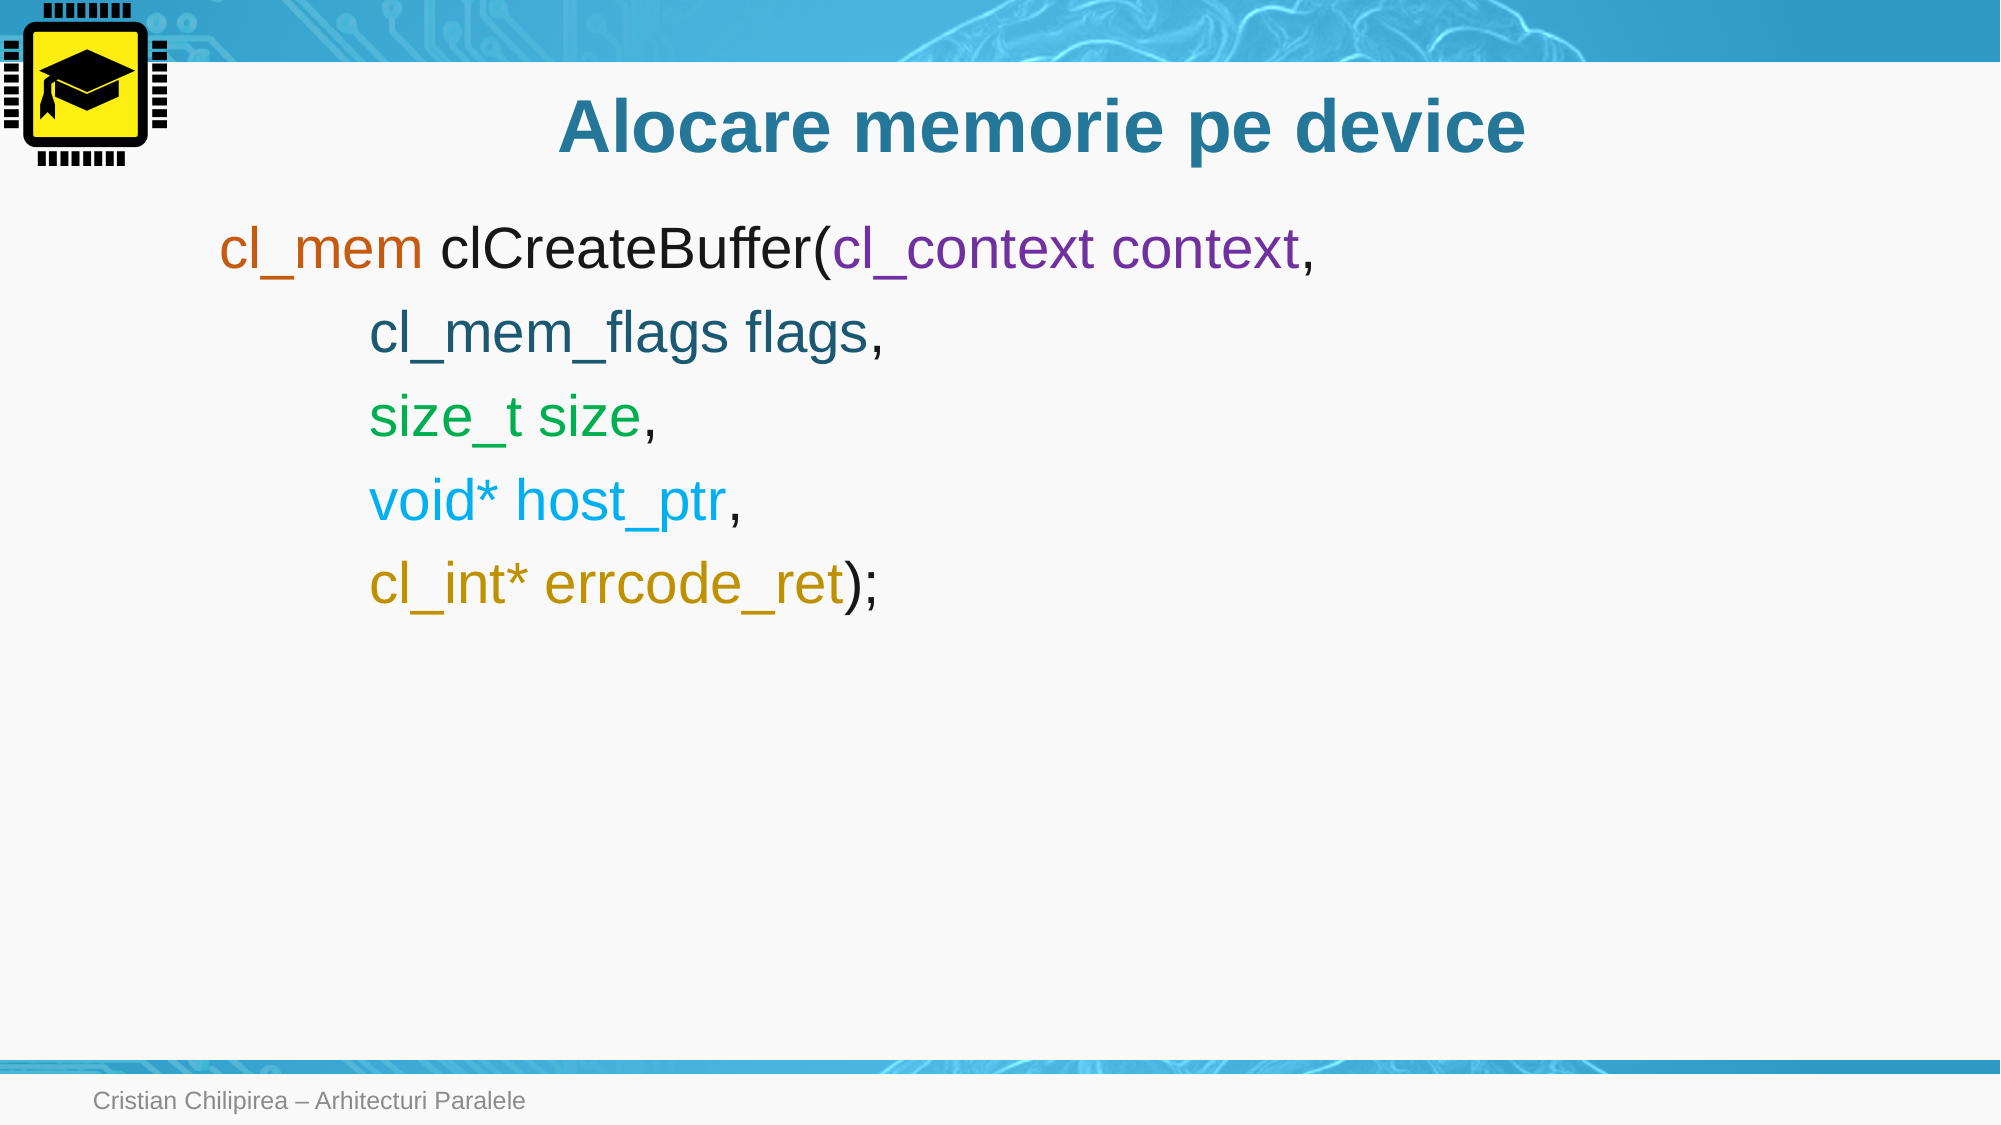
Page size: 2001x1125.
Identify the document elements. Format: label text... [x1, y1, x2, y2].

title Alocare memorie pe device [170, 76, 1915, 180]
picture [0, 1060, 2000, 1074]
footer Cristian Chilipirea – Arhitecturi Paralele [77, 1073, 1338, 1125]
picture [0, 0, 2000, 166]
list cl_mem clCreateBuffer(cl_context context, cl_mem_flags flags, size_t size, void* host_ptr, cl_int* errcode_ret); [204, 210, 1915, 1033]
